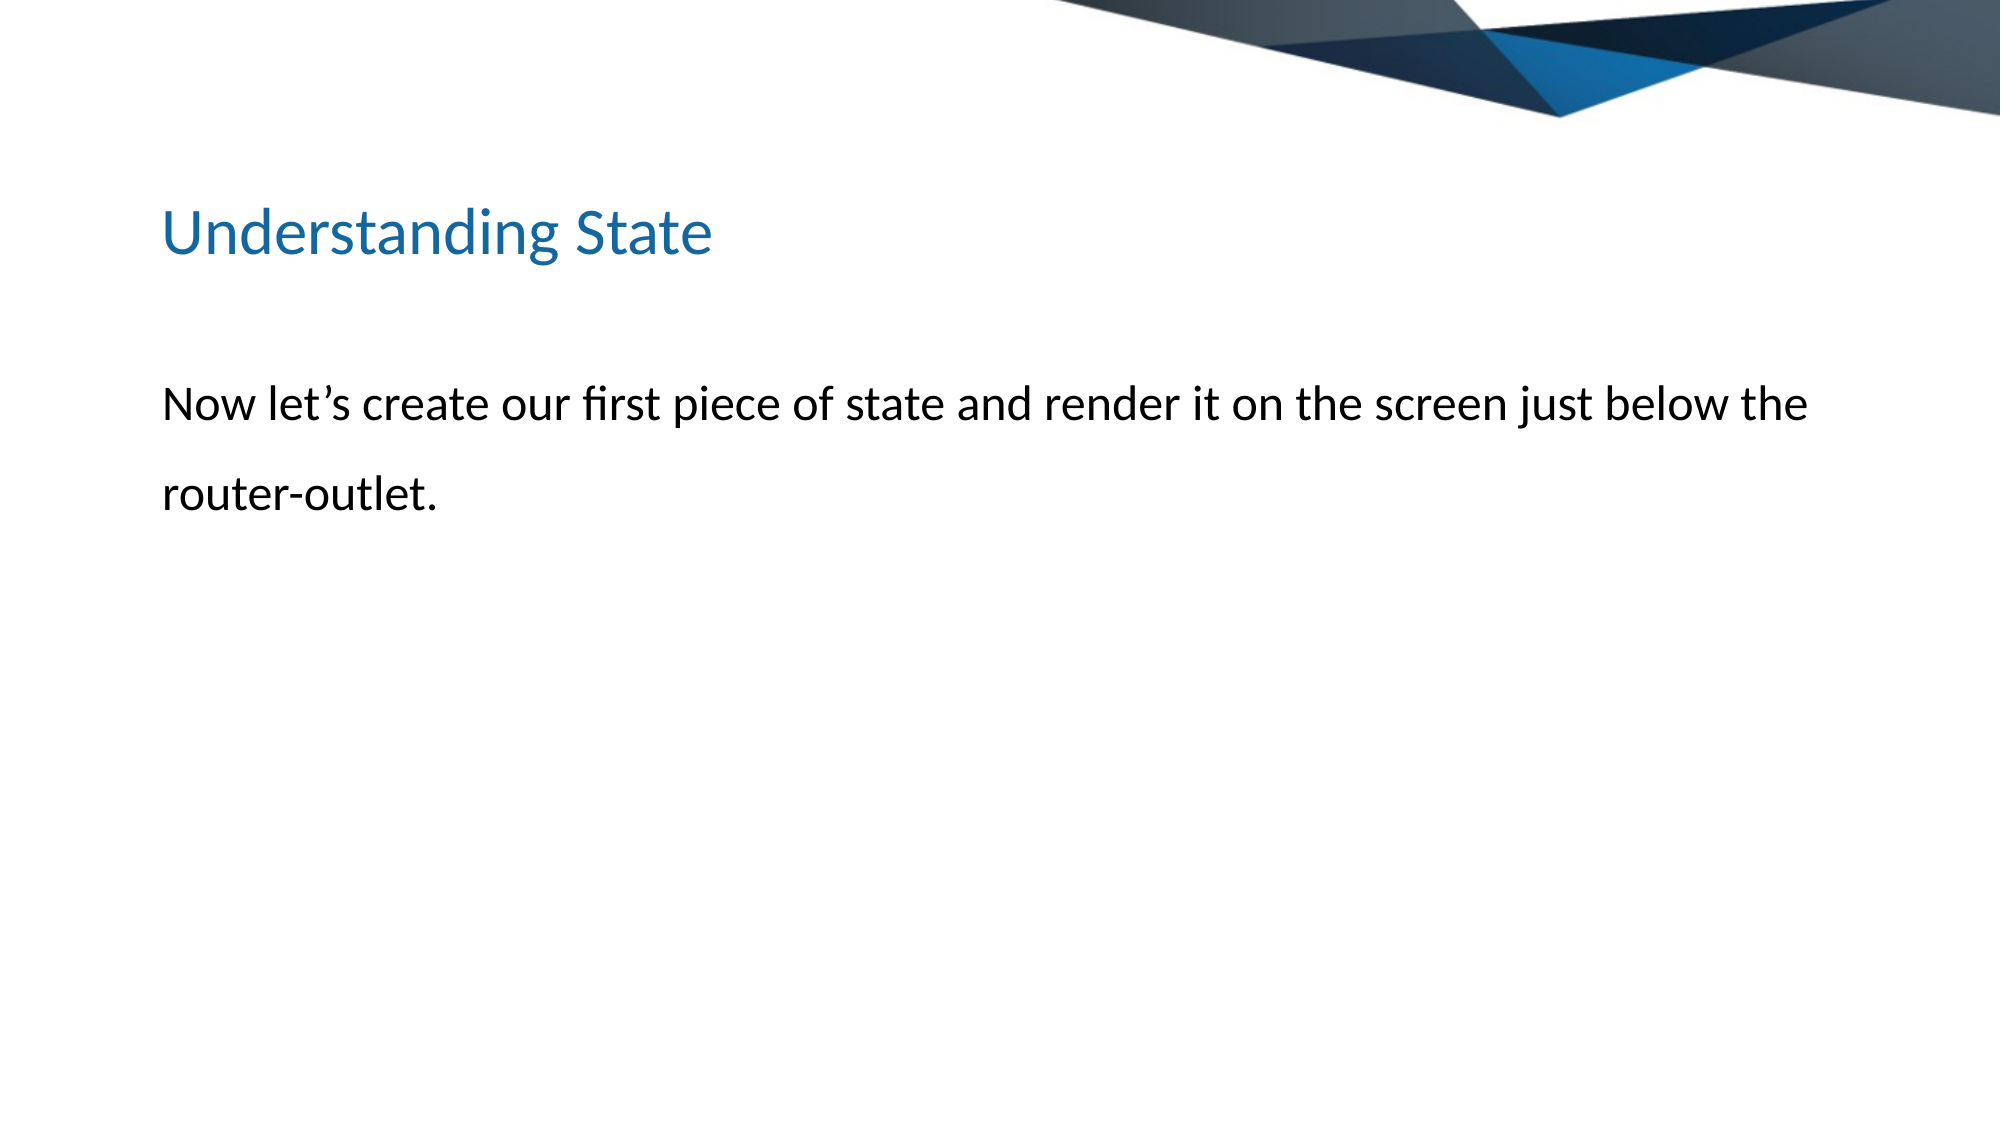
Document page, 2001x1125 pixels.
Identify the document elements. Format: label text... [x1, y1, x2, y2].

picture [0, 0, 2000, 125]
subtitle Now let’s create our first piece of state and render it on the screen just below the router-outlet. [146, 332, 1884, 1059]
text_box Understanding State [146, 180, 1863, 276]
